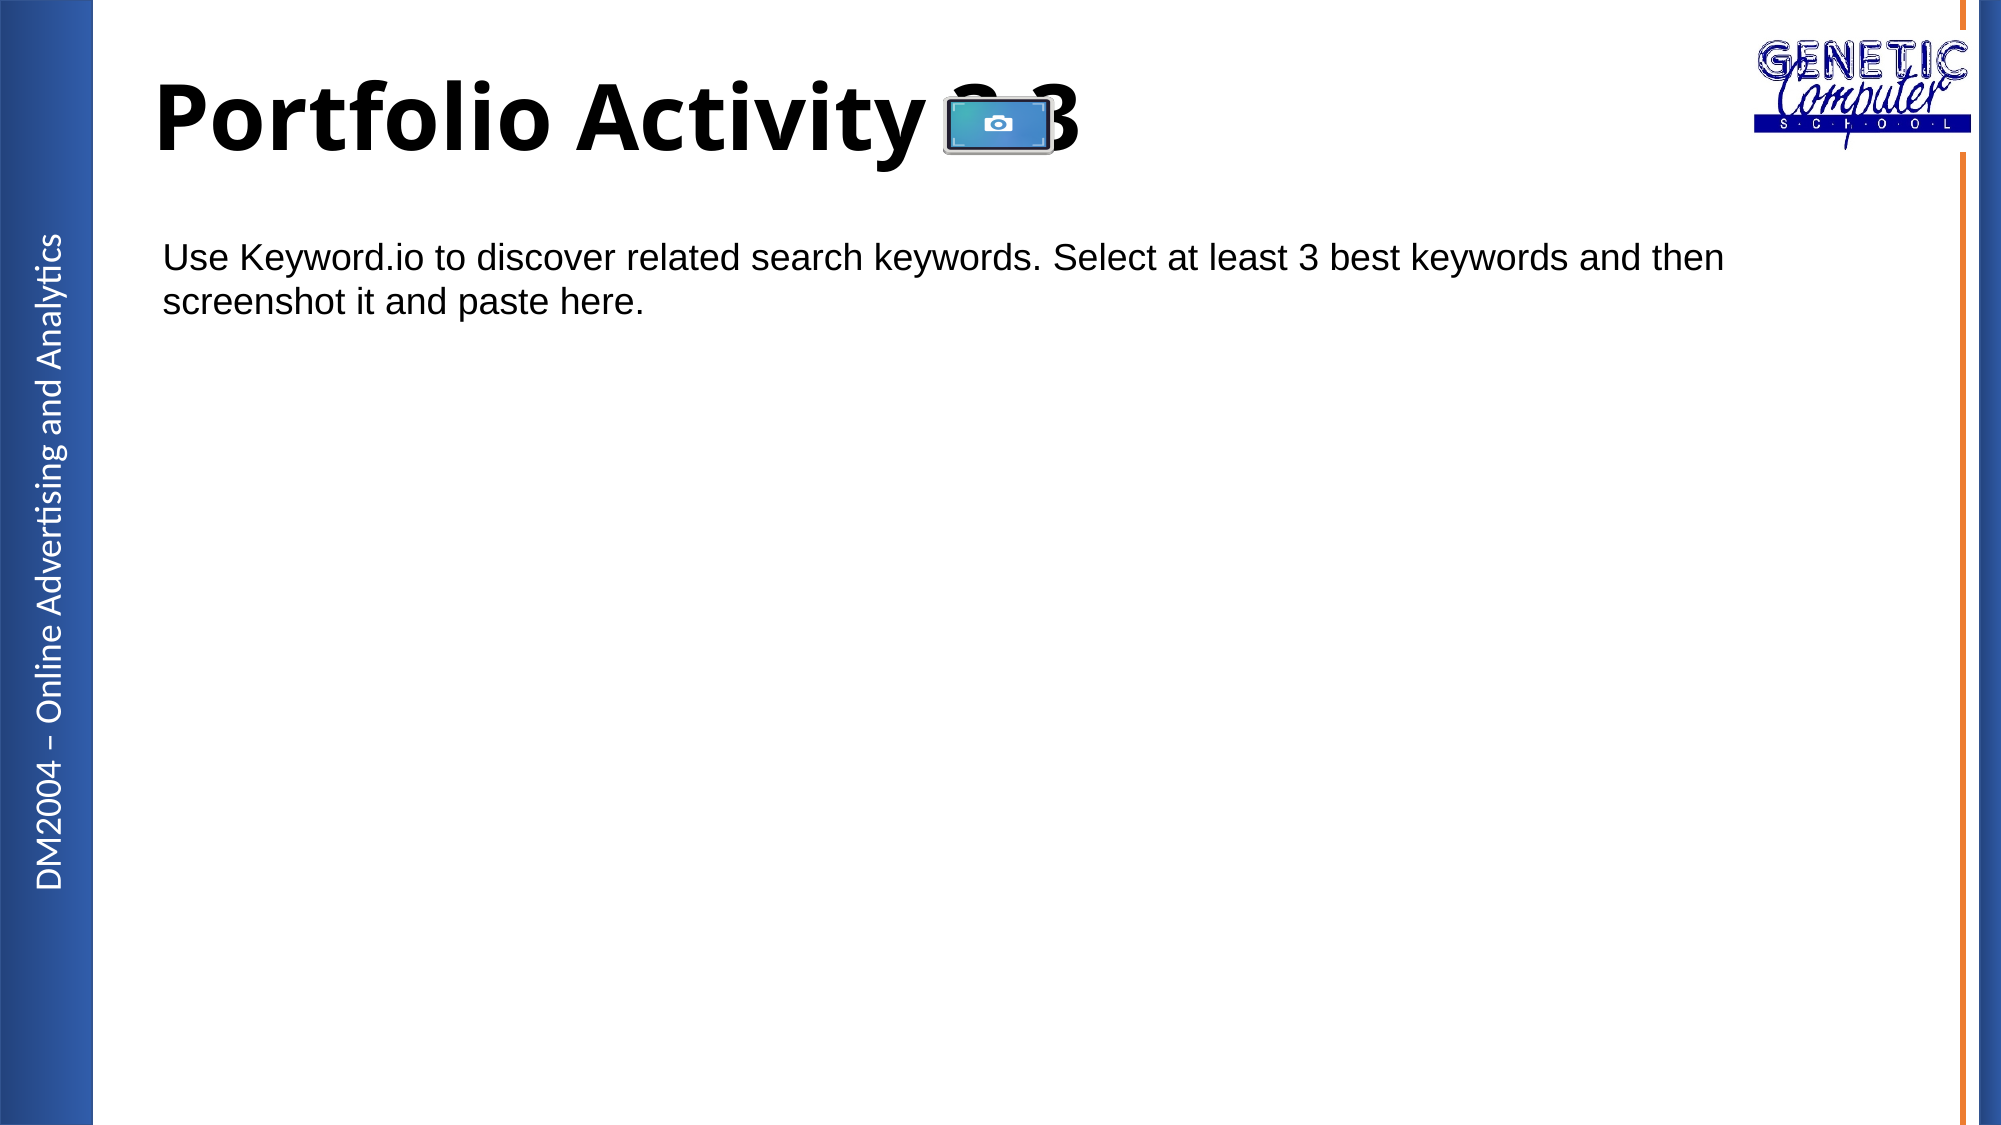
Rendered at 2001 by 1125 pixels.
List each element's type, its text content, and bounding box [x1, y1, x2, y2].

picture [1751, 30, 1976, 152]
text_box Portfolio Activity 3.3 [137, 59, 1863, 182]
picture [934, 78, 1062, 163]
title Use Keyword.io to discover related search keywords. Select at least 3 best keywords and then screenshot it and paste here. [72, 216, 1798, 339]
